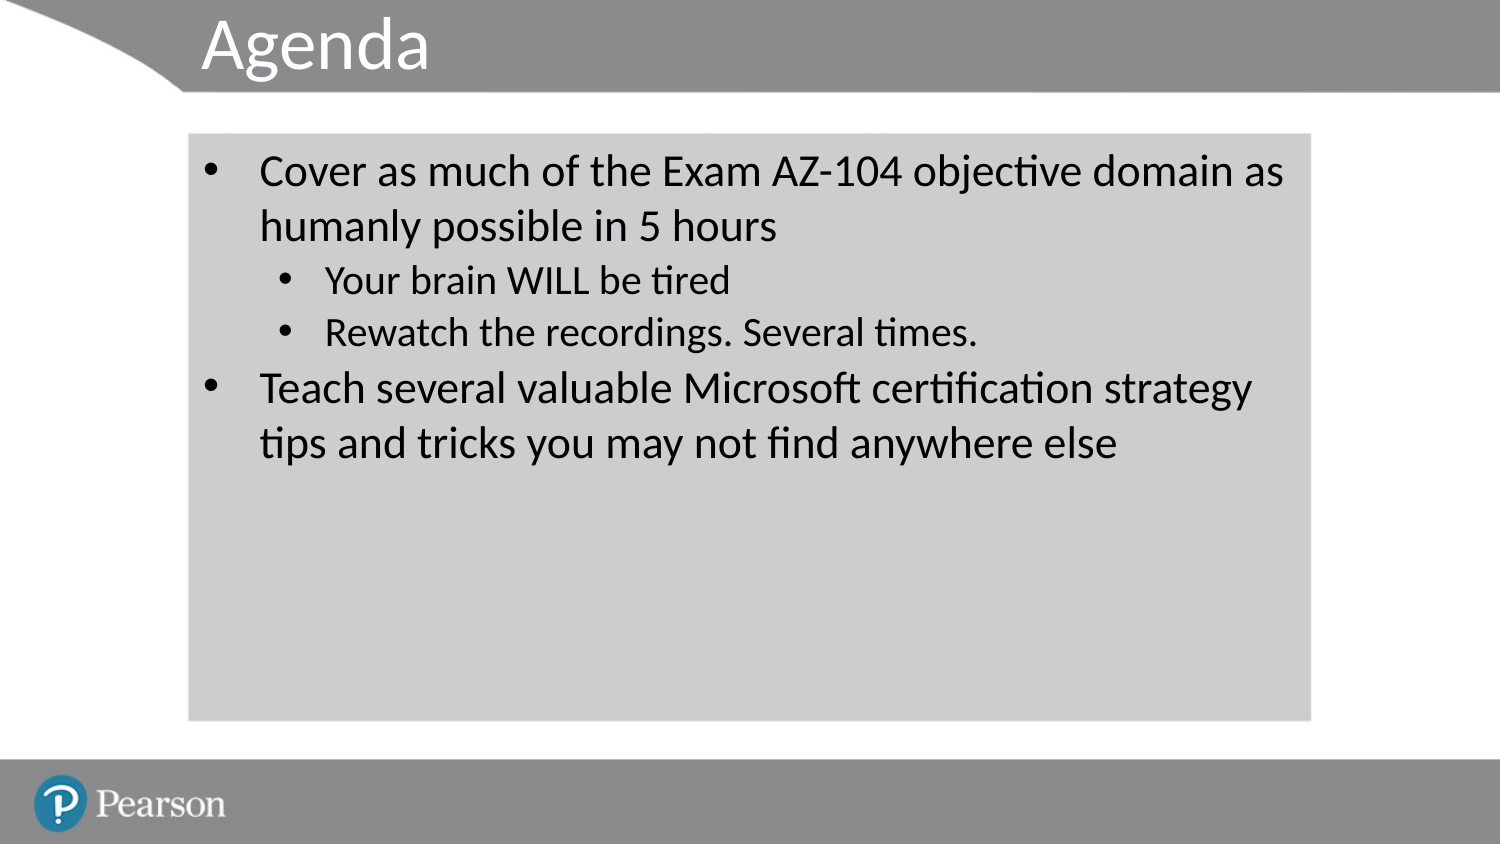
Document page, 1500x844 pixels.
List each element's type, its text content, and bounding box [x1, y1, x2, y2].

list Cover as much of the Exam AZ-104 objective domain as humanly possible in 5 hours Your brain WILL be tired Rewatch the recordings. Several times. Teach several valuable Microsoft certification strategy tips and tricks you may not find anywhere else [188, 133, 1311, 716]
picture [0, 0, 1500, 844]
title Agenda [186, 0, 1425, 79]
